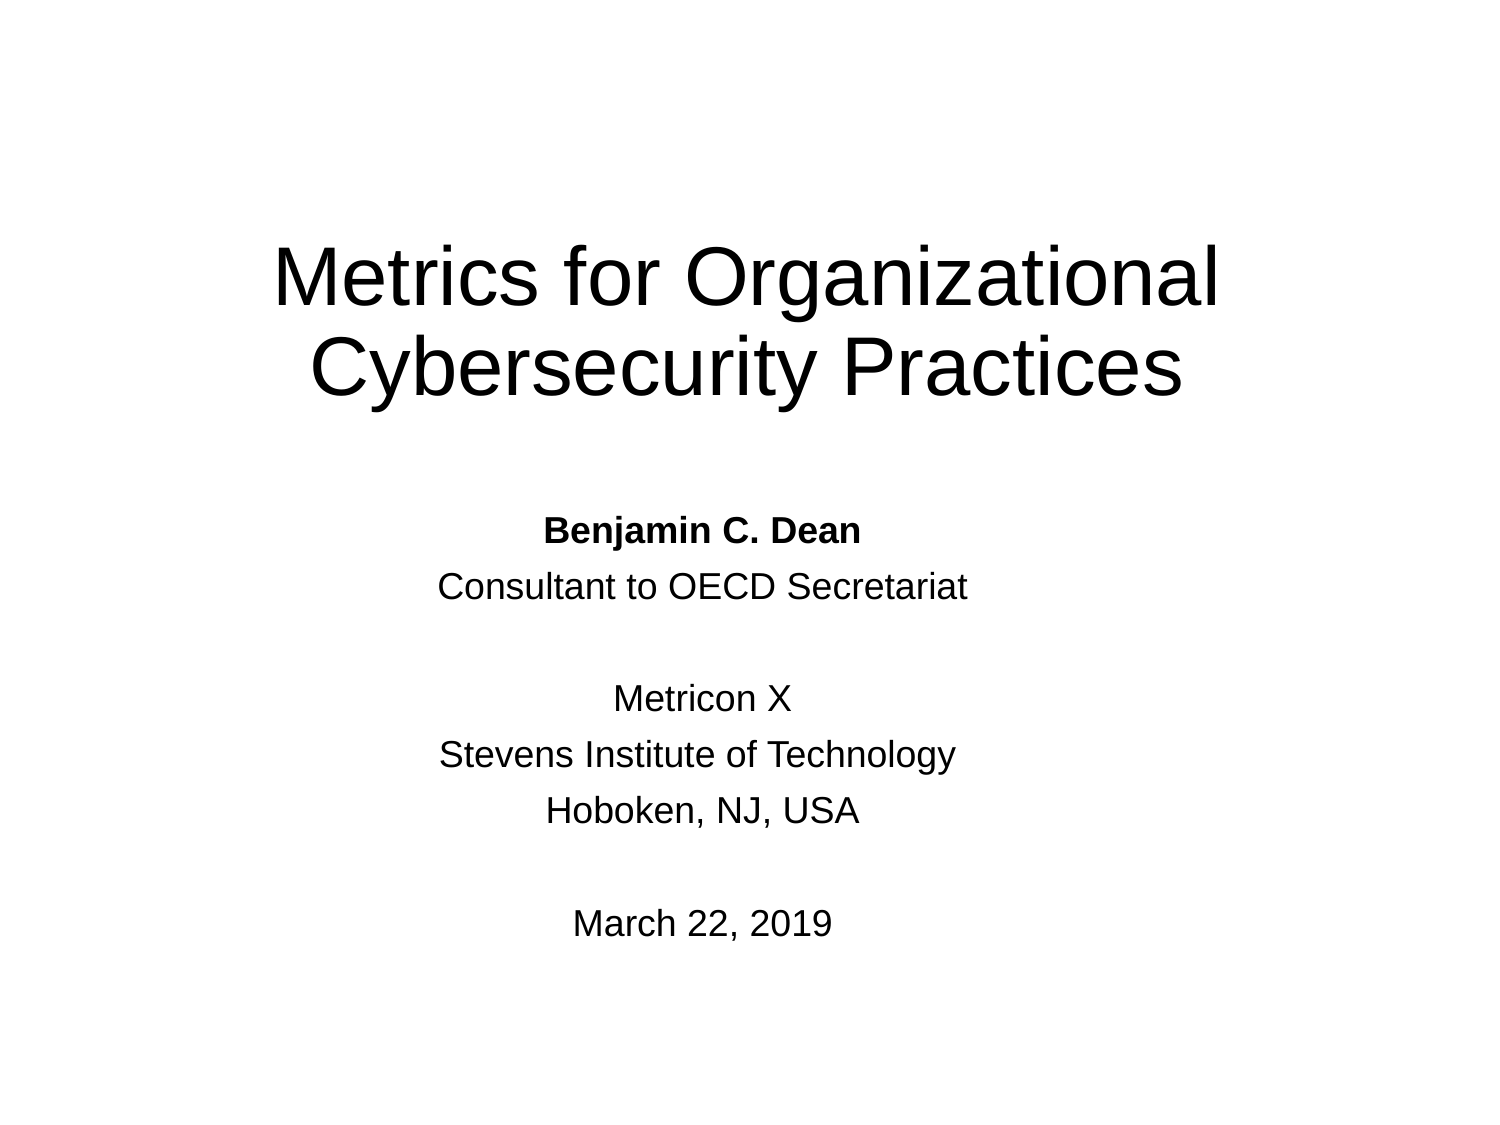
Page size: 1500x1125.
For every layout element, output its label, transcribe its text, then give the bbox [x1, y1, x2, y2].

title Metrics for Organizational Cybersecurity Practices [206, 160, 1288, 421]
subtitle Benjamin C. Dean Consultant to OECD Secretariat Metricon X Stevens Institute of Technology Hoboken, NJ, USA March 22, 2019 [265, 503, 1140, 991]
